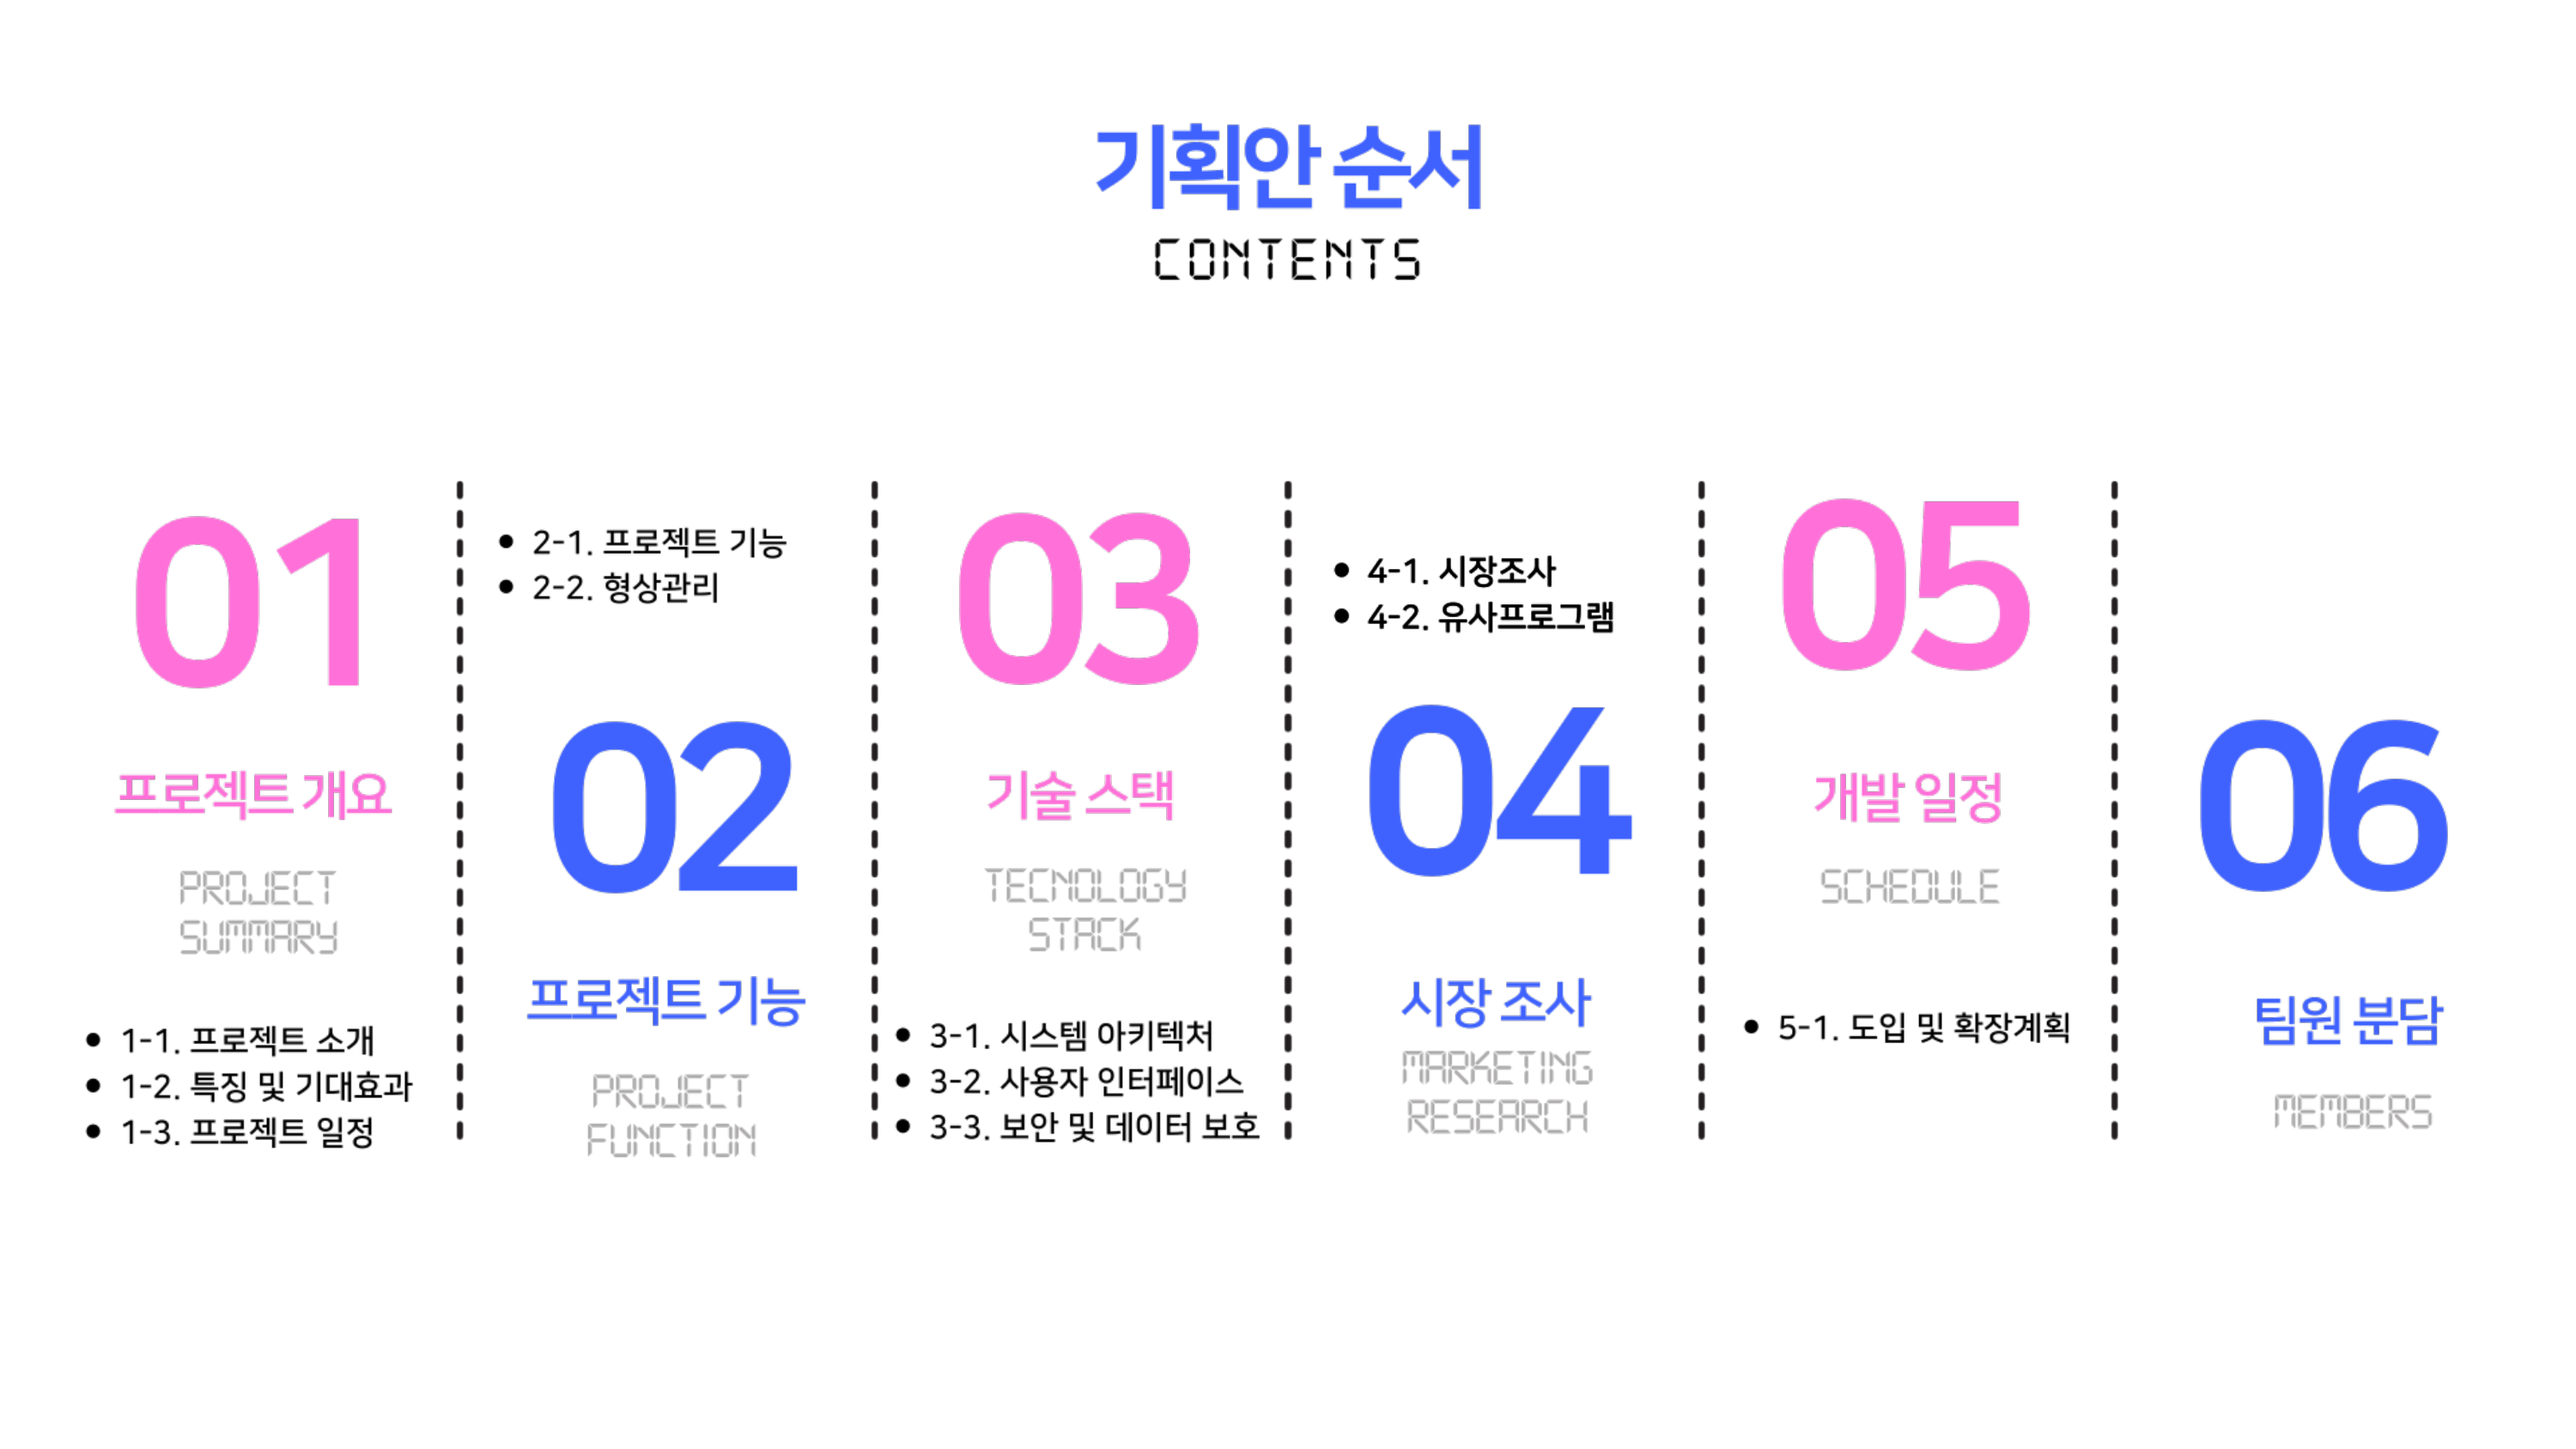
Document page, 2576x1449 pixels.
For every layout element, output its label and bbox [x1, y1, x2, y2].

picture [0, 65, 2576, 1226]
